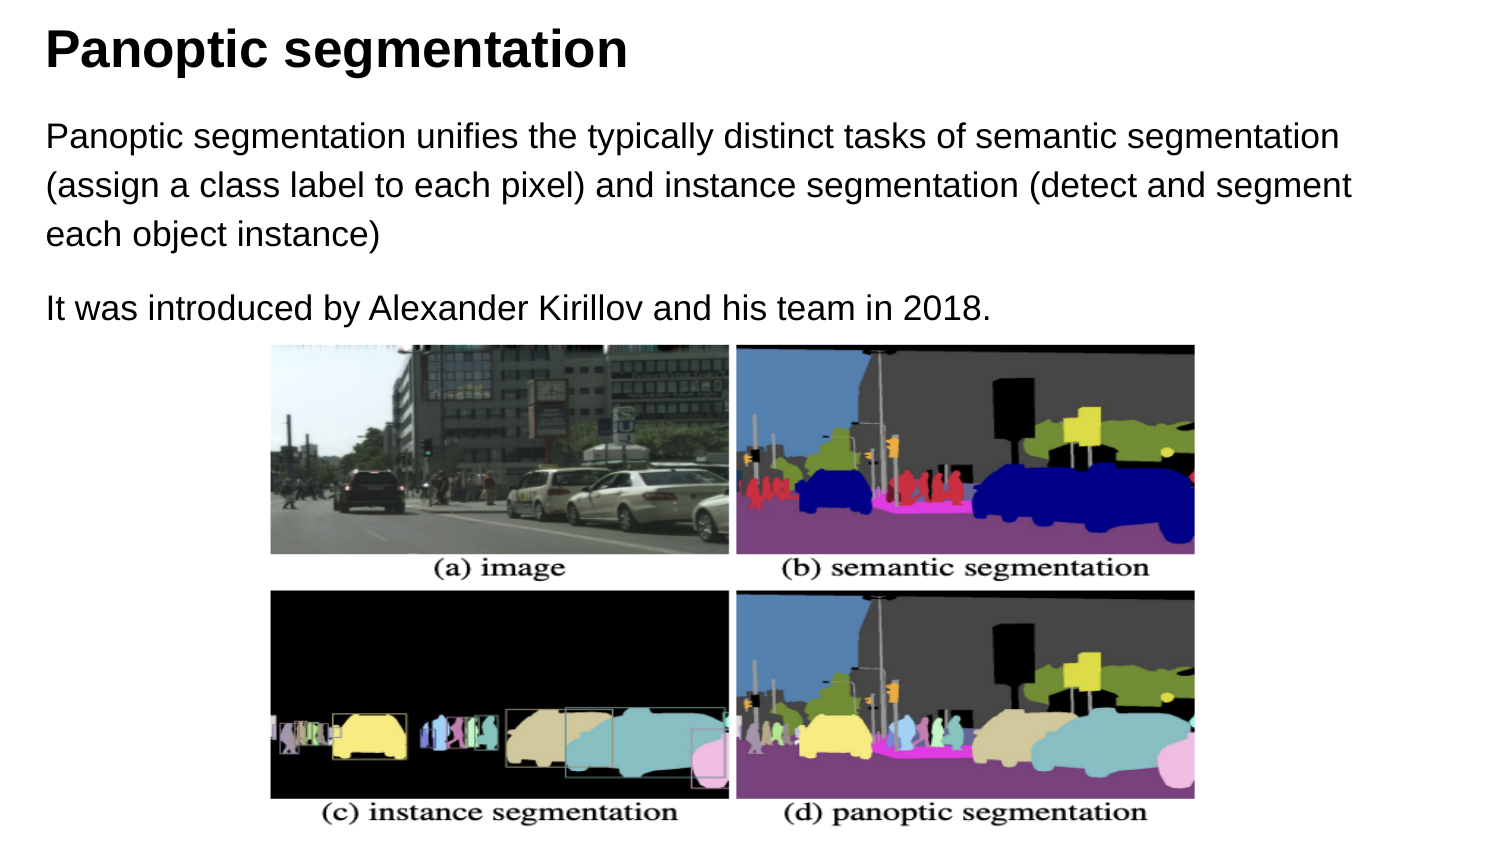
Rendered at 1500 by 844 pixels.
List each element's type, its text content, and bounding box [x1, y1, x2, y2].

title Panoptic segmentation [30, 0, 1429, 92]
list Panoptic segmentation unifies the typically distinct tasks of semantic segmentation (assign a class label to each pixel) and instance segmentation (detect and segment each object instance) It was introduced by Alexander Kirillov and his team in 2018. [30, 92, 1429, 344]
picture [243, 331, 1233, 834]
